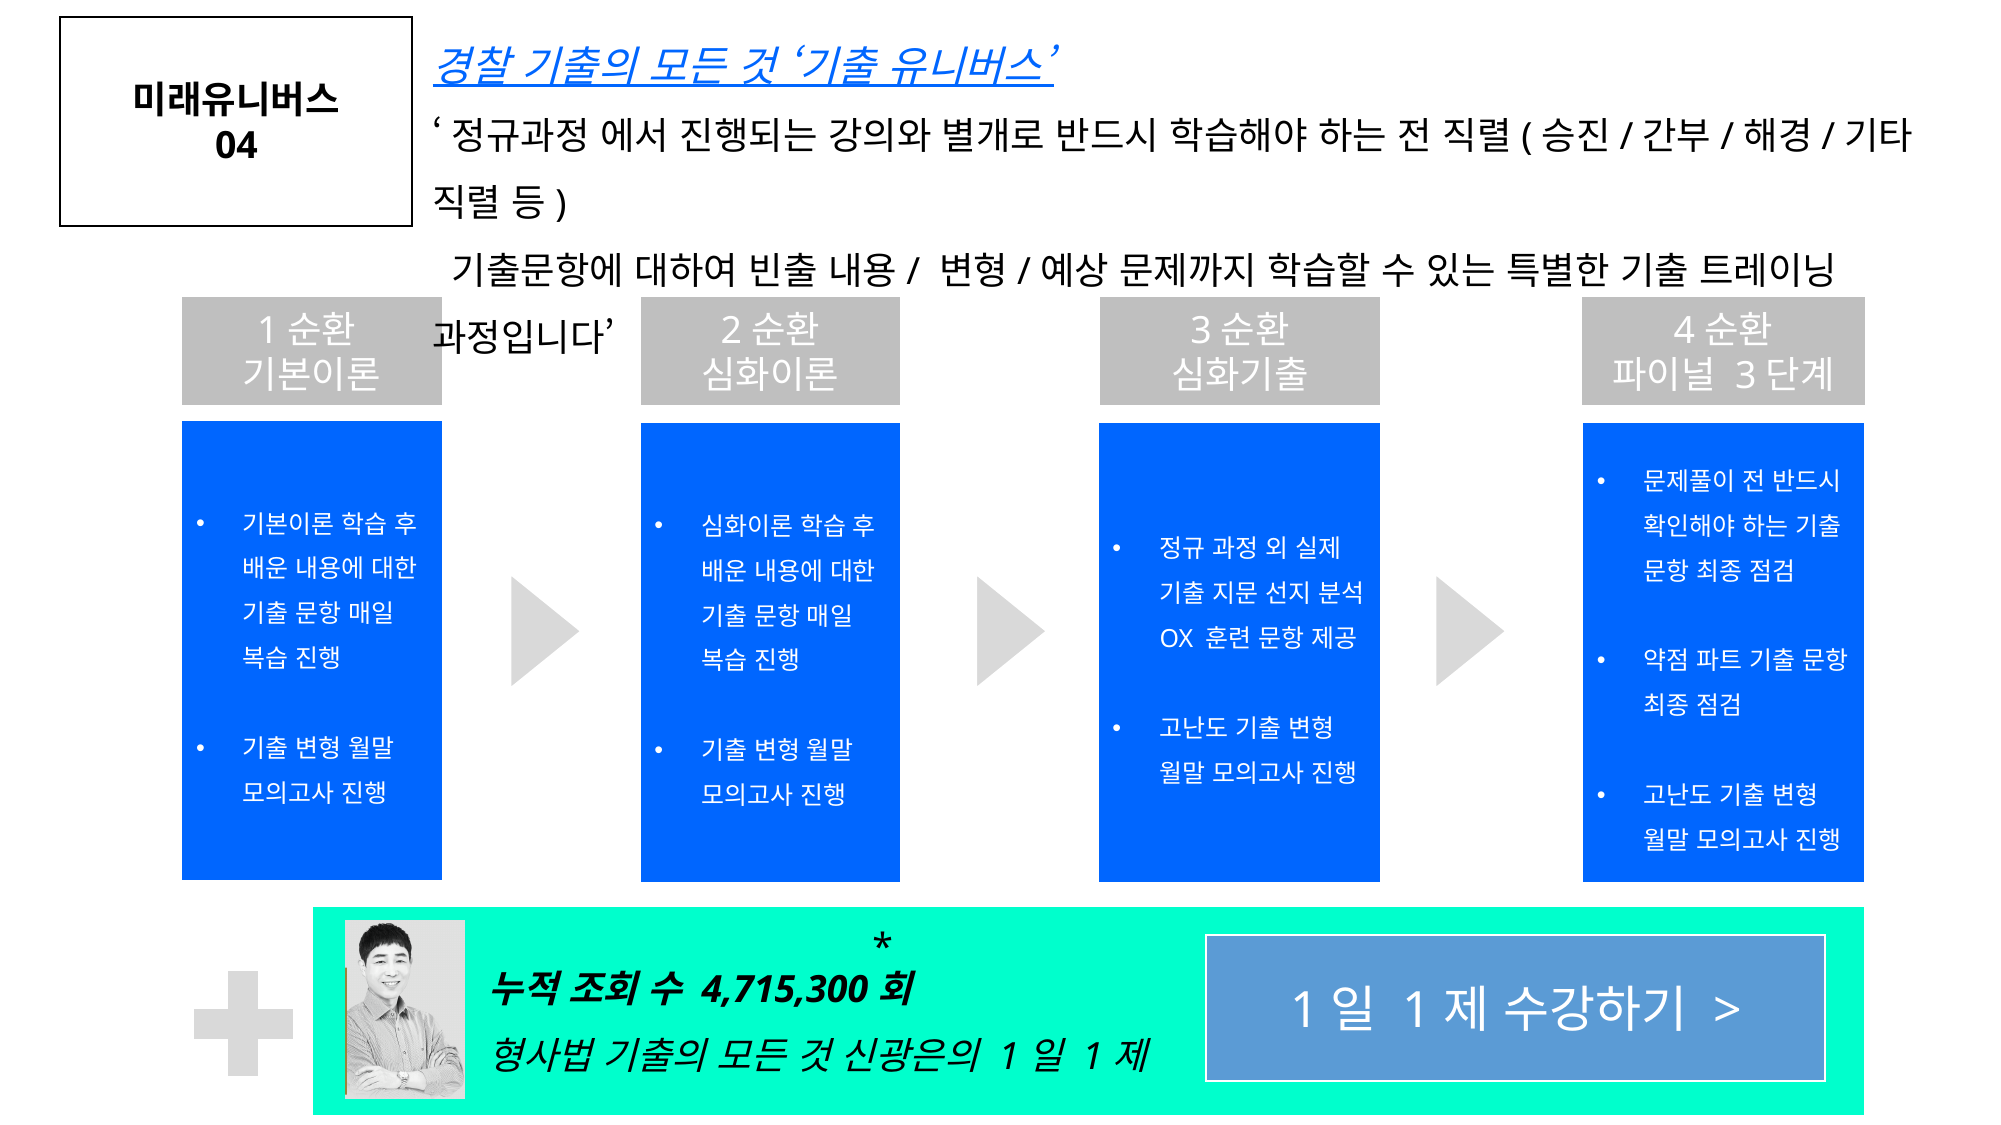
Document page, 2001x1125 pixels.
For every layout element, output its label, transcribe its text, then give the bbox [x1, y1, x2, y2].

text_box [192, 969, 295, 1078]
text_box 문제풀이 전 반드시 확인해야 하는 기출 문항 최종 점검 약점 파트 기출 문항 최종 점검 고난도 기출 변형 월말 모의고사 진행 [1581, 421, 1867, 884]
text_box 정규 과정 외 실제 기출 지문 선지 분석 OX 훈련 문항 제공 고난도 기출 변형 월말 모의고사 진행 [1097, 421, 1382, 884]
text_box [509, 571, 583, 691]
picture [345, 920, 465, 1099]
text_box [311, 905, 1867, 1117]
text_box 심화이론 학습 후 배운 내용에 대한 기출 문항 매일 복습 진행 기출 변형 월말 모의고사 진행 [639, 421, 902, 884]
text_box 누적 조회 수 4,715,300회 형사법 기출의 모든 것 신광은의 1일 1제 [473, 934, 2000, 1085]
text_box [1434, 571, 1508, 691]
text_box 경찰 기출의 모든 것 ‘기출 유니버스’ ‘정규과정 에서 진행되는 강의와 별개로 반드시 학습해야 하는 전 직렬(승진/간부/해경/기타 직렬 등) 기출문항에 대하여 빈출 내용/ 변형/예상 문제까지 학습할 수 있는 특별한 기출 트레이닝 과정입니다’ [417, 6, 2000, 367]
text_box 1일 1제 수강하기 > [1205, 934, 1826, 1082]
text_box 미래유니버스 04 [59, 16, 413, 227]
text_box * [857, 915, 976, 976]
text_box 2순환 심화이론 [639, 367, 902, 407]
text_box 4순환 파이널 3단계 [1580, 367, 1867, 407]
text_box 3순환 심화기출 [1098, 367, 1382, 407]
text_box 기본이론 학습 후 배운 내용에 대한 기출 문항 매일 복습 진행 기출 변형 월말 모의고사 진행 [180, 419, 444, 882]
text_box [975, 571, 1049, 691]
text_box 1순환 기본이론 [180, 295, 444, 407]
